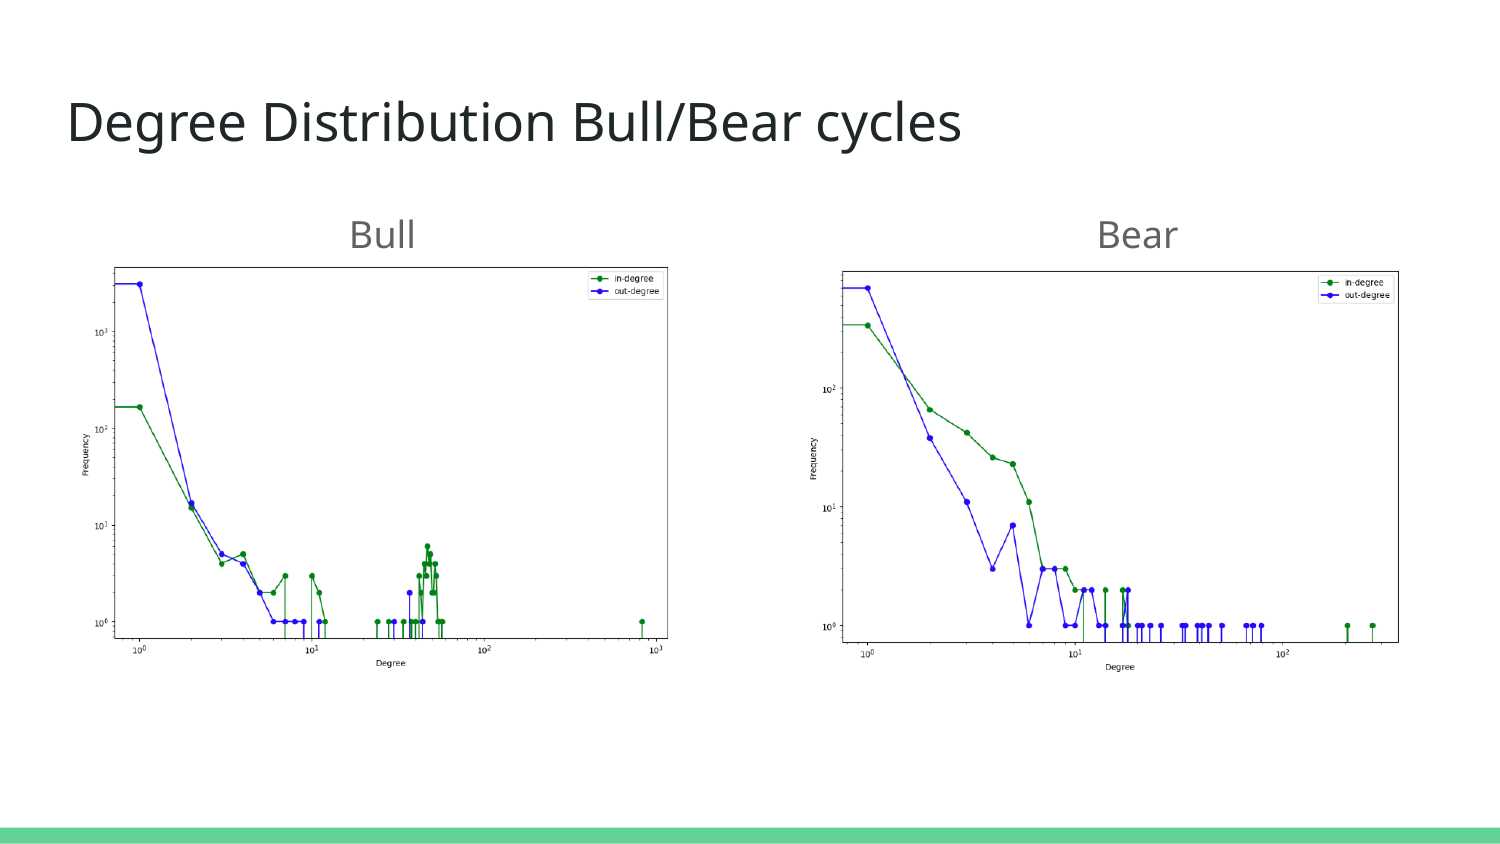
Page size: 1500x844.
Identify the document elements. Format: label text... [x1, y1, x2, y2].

list Bull Bear [51, 189, 1449, 750]
picture [797, 262, 1407, 677]
title Degree Distribution Bull/Bear cycles [51, 72, 1449, 167]
picture [67, 262, 677, 677]
